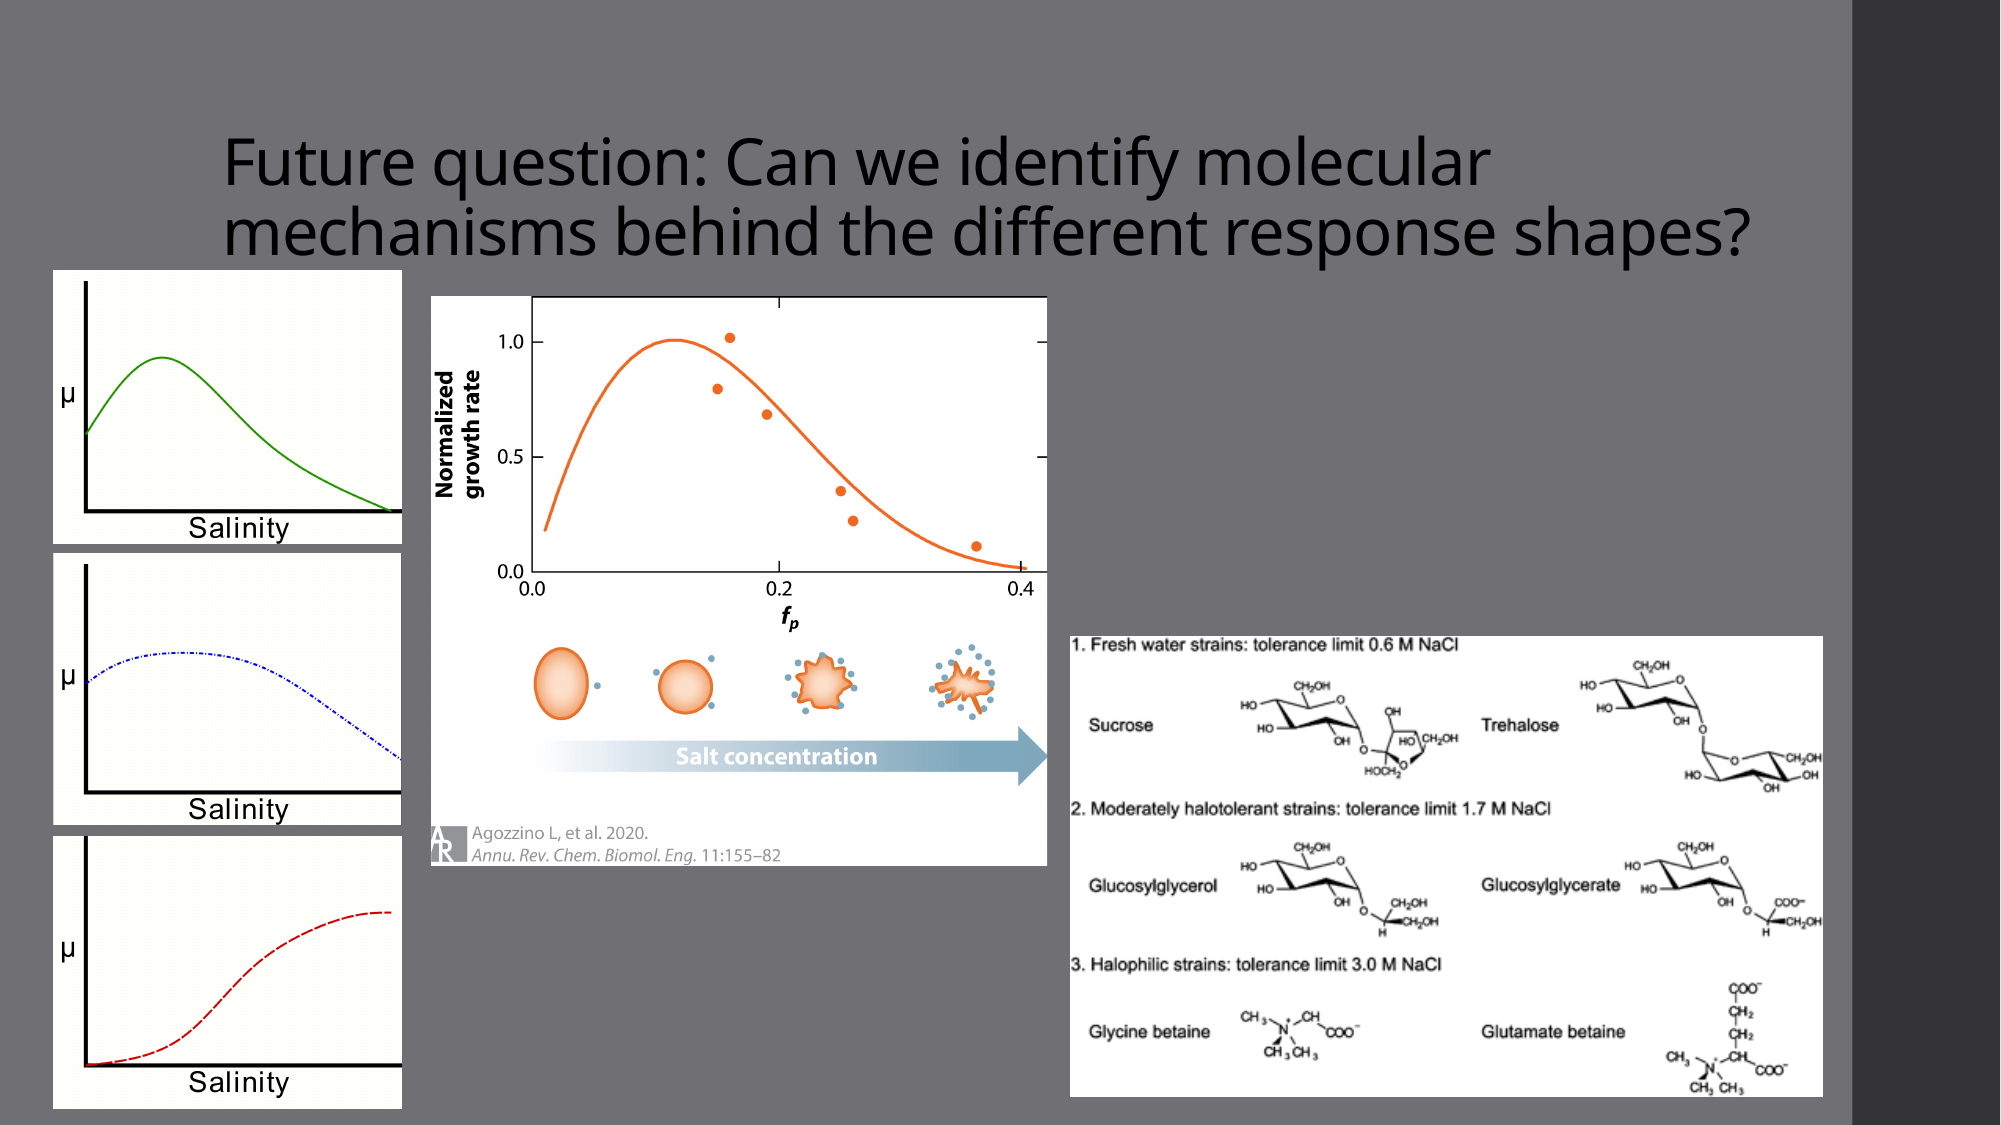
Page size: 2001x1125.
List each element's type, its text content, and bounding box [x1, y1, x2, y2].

title Future question: Can we identify molecular mechanisms behind the different response shapes? [206, 60, 1797, 278]
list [430, 295, 1048, 866]
picture [1070, 635, 1823, 1098]
picture [53, 270, 403, 544]
picture [53, 836, 403, 1109]
picture [53, 553, 403, 825]
